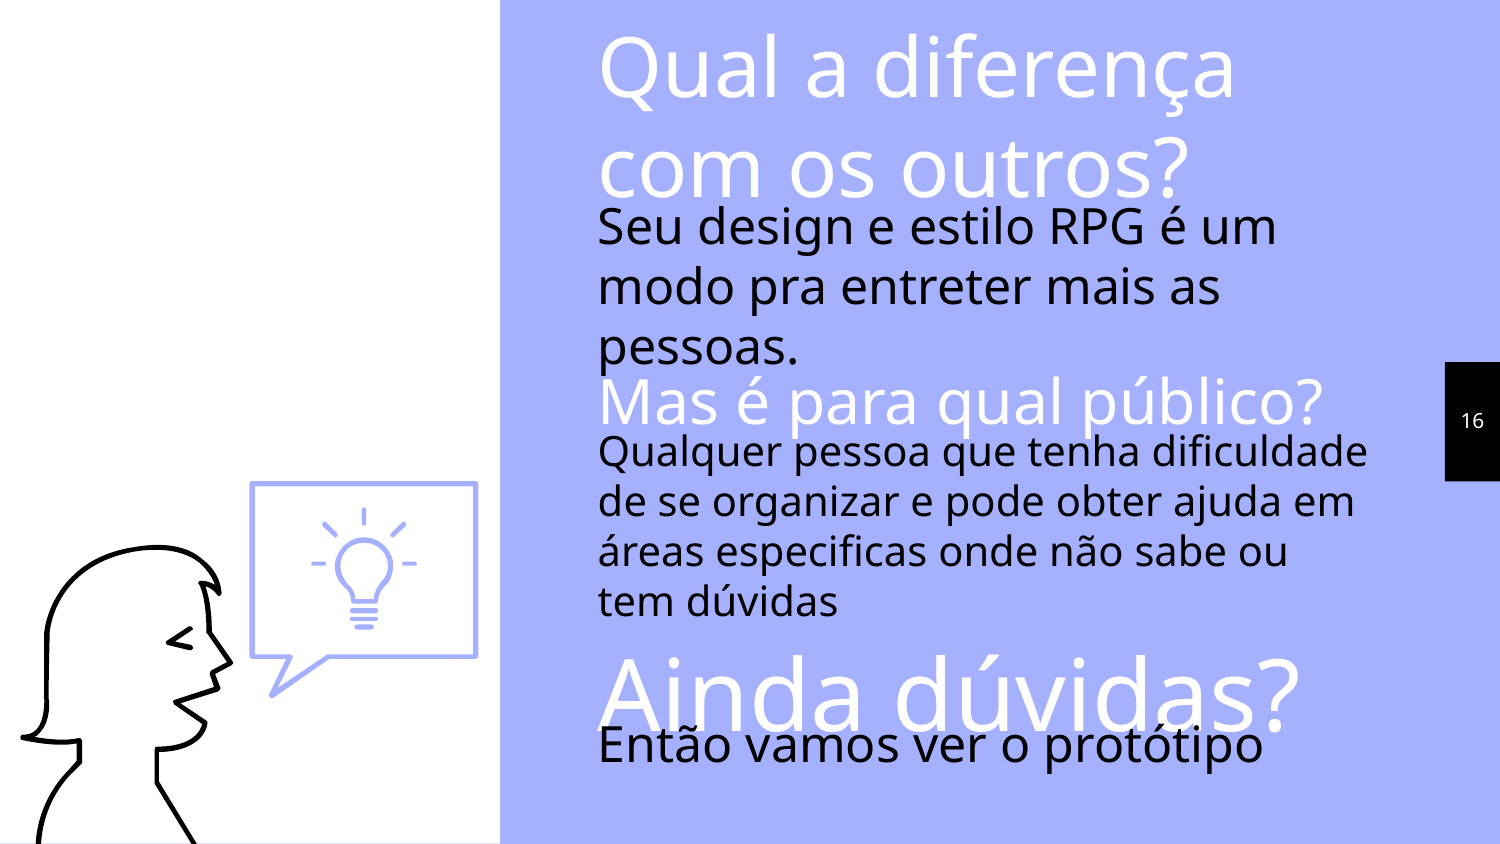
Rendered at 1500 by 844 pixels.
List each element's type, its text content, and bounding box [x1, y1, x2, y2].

title Mas é para qual público? [582, 305, 1388, 409]
subtitle Então vamos ver o protótipo [582, 697, 1388, 774]
slide_number 16 [1444, 362, 1500, 482]
subtitle Seu design e estilo RPG é um modo pra entreter mais as pessoas. [582, 179, 1388, 256]
title Ainda dúvidas? [582, 619, 1388, 697]
subtitle Qualquer pessoa que tenha dificuldade de se organizar e pode obter ajuda em áreas especificas onde não sabe ou tem dúvidas [582, 409, 1388, 486]
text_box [20, 480, 479, 844]
title Qual a diferença com os outros? [582, 82, 1388, 179]
